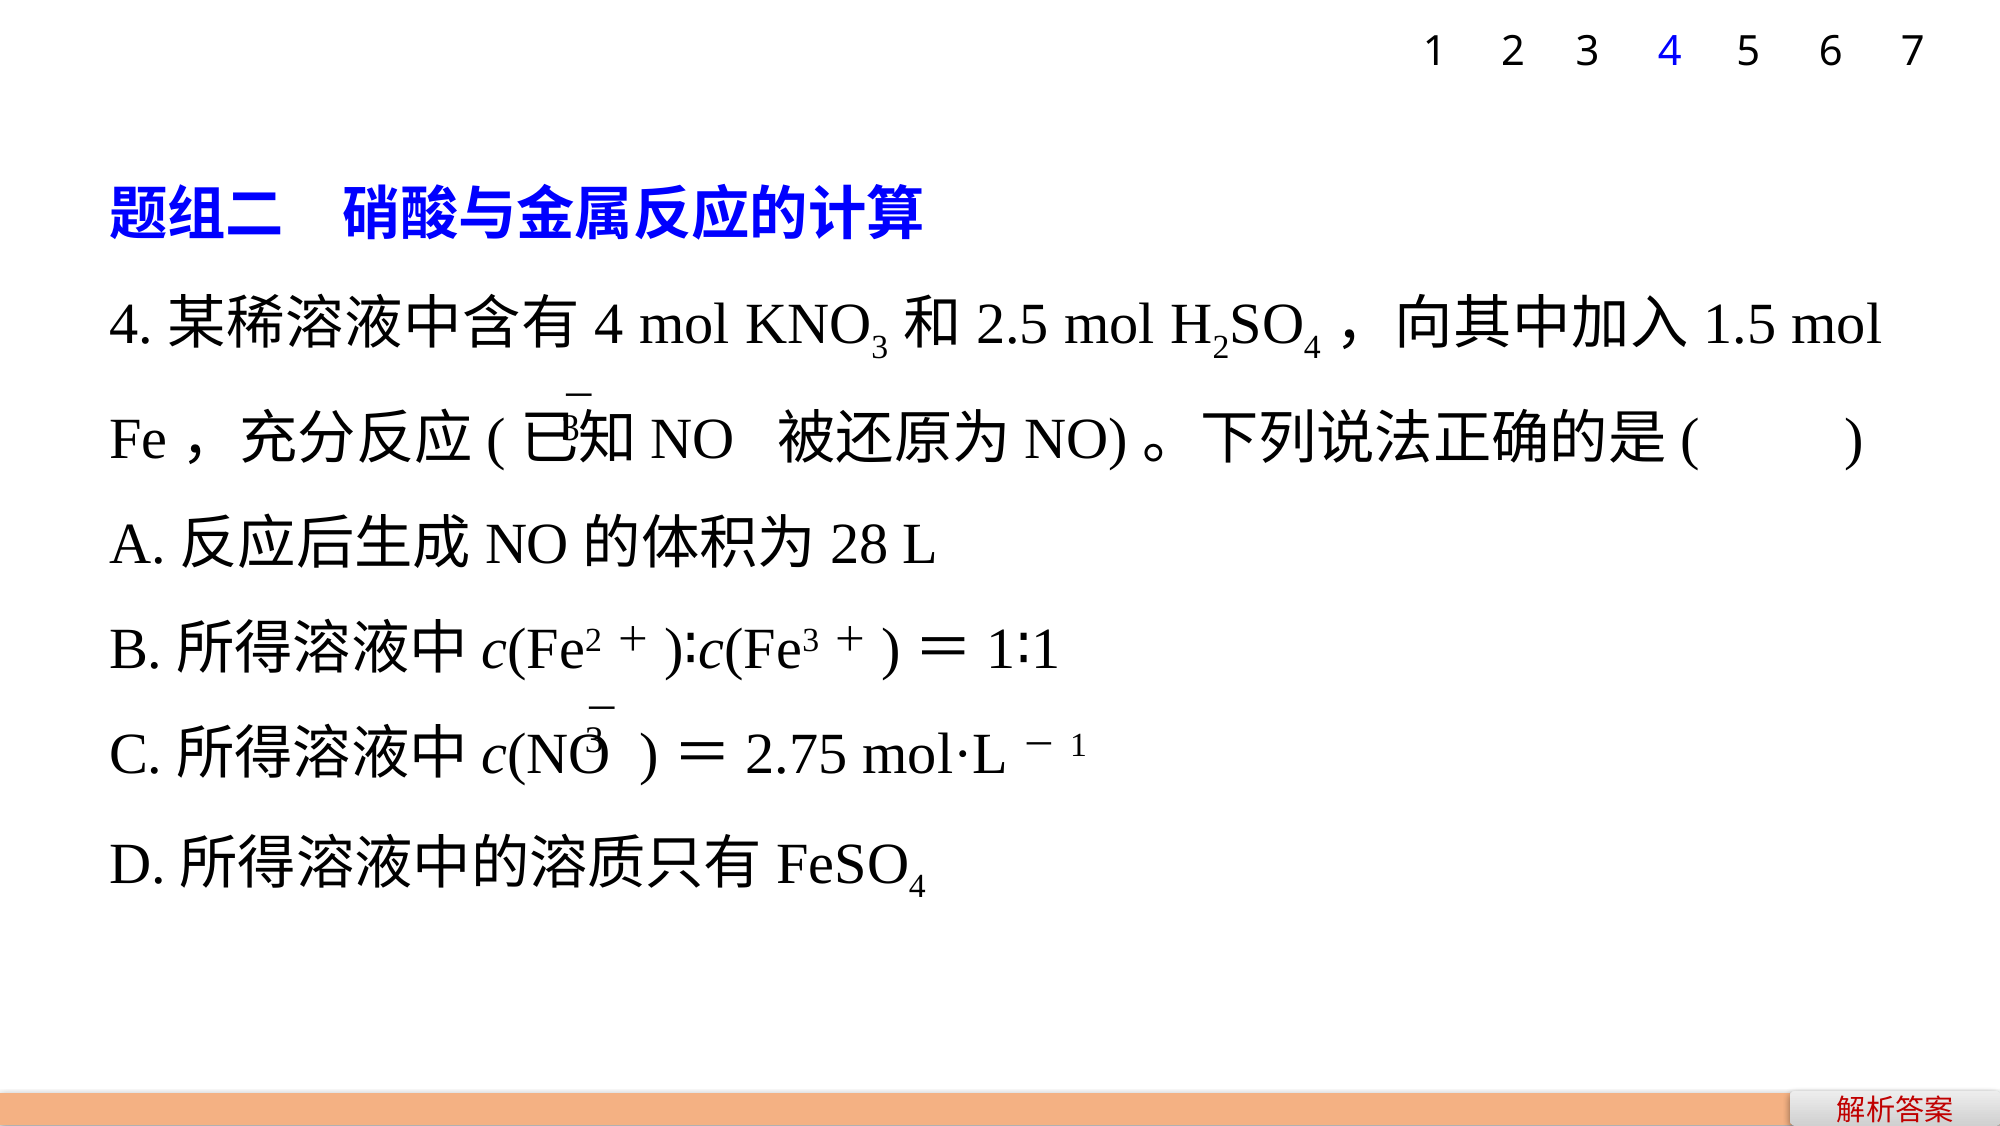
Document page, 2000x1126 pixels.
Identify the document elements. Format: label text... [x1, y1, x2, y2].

text_box 7 [1879, 1, 1945, 96]
text_box 5 [1715, 1, 1781, 97]
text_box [584, 676, 668, 784]
text_box 1 [1401, 1, 1467, 97]
text_box 解析答案 [1788, 1089, 2000, 1126]
text_box 4 [1636, 1, 1702, 97]
text_box [0, 1092, 1787, 1126]
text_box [560, 363, 644, 471]
text_box 6 [1797, 1, 1863, 97]
text_box 2 [1483, 1, 1546, 97]
text_box 3 [1562, 1, 1620, 97]
text_box 题组二 硝酸与金属反应的计算 4.某稀溶液中含有4 mol KNO3和2.5 mol H2SO4，向其中加入1.5 mol Fe，充分反应(已知NO 被还原为NO)。下列说法正确的是( ) A.反应后生成NO的体积为28 L B.所得溶液中c(Fe2＋)∶c(Fe3＋)＝1∶1 C.所得溶液中c(NO )＝2.75 mol·L－1 D.所得溶液中的溶质只有FeSO4 [89, 130, 1903, 915]
